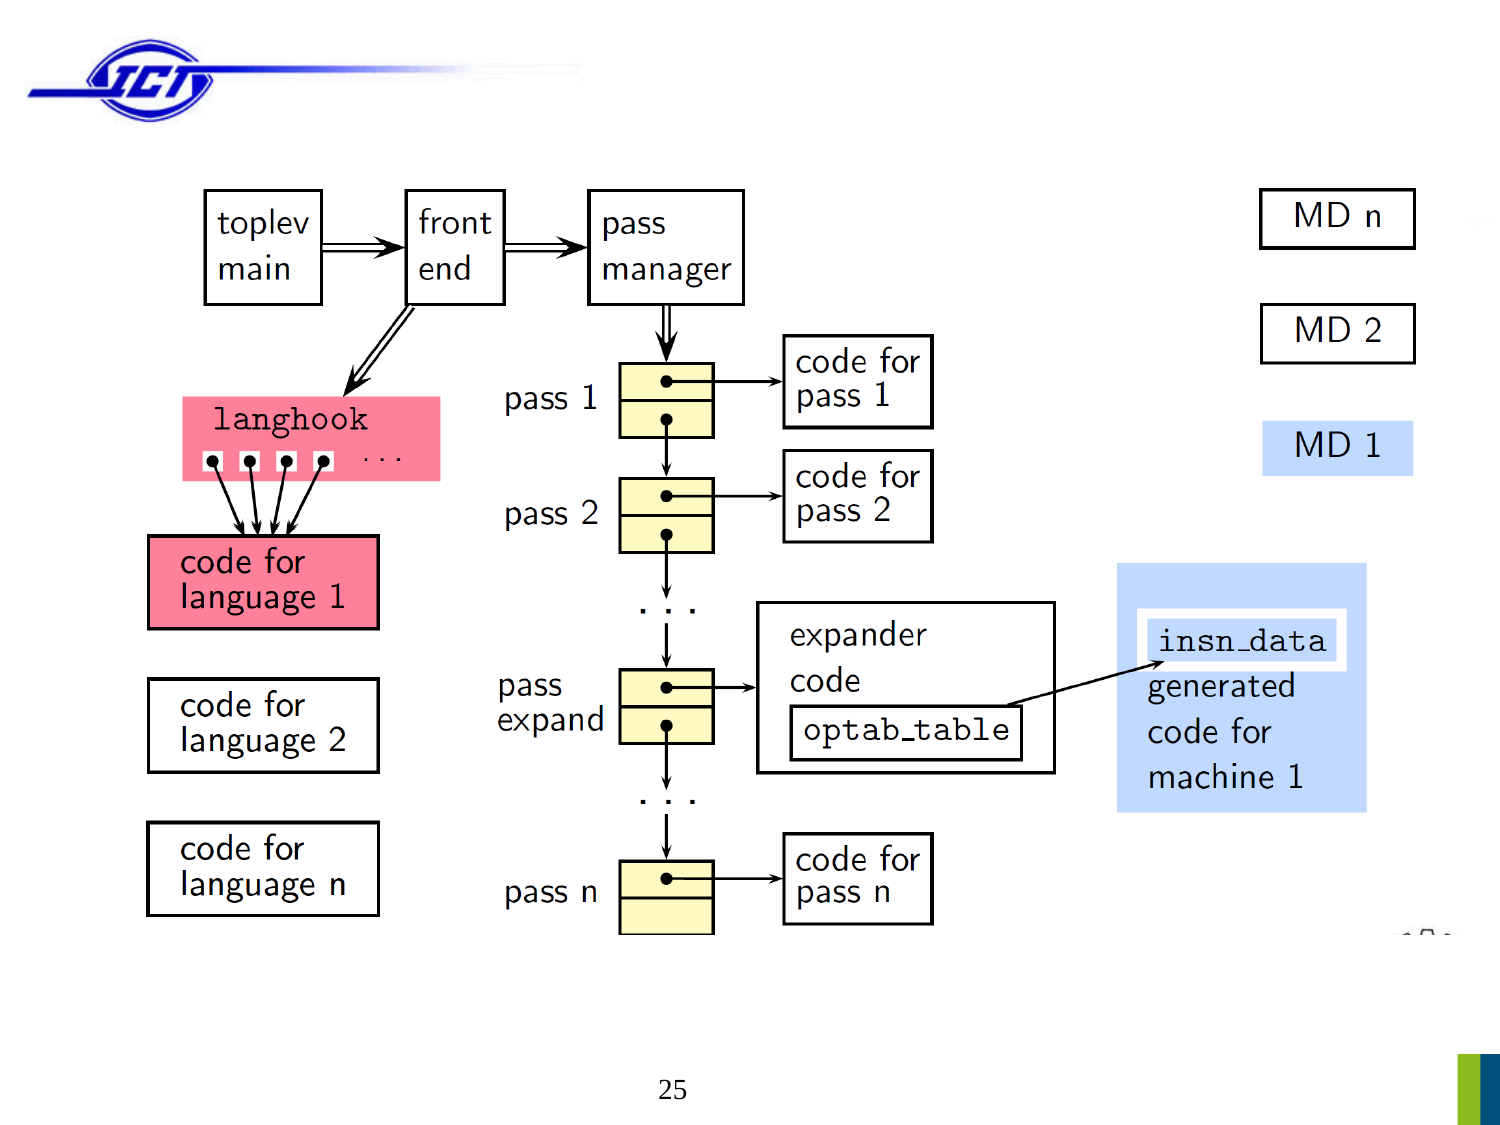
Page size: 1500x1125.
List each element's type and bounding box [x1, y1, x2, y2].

picture [24, 36, 1471, 935]
